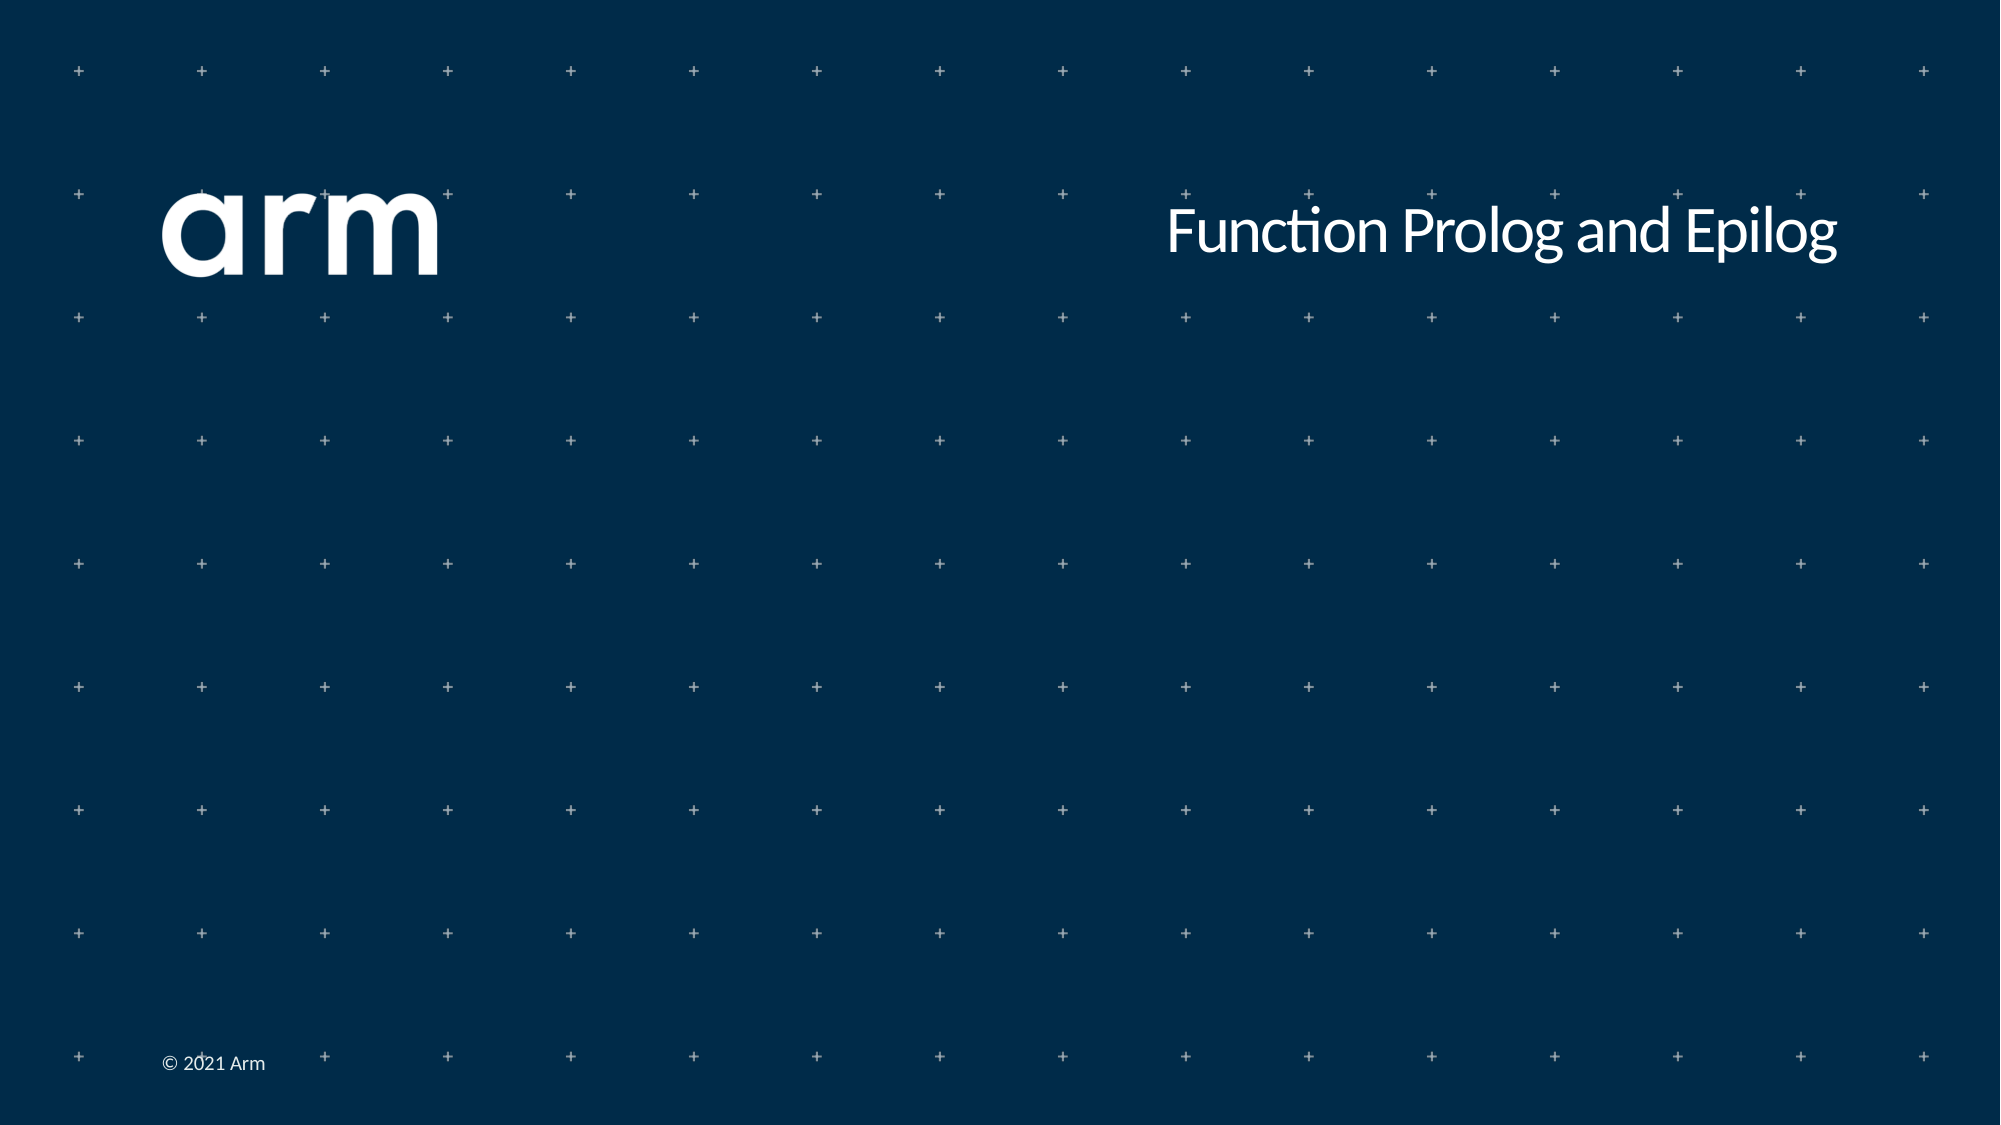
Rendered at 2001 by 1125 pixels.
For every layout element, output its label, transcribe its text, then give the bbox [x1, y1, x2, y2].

picture [160, 191, 440, 279]
title Function Prolog and Epilog [822, 198, 1839, 621]
